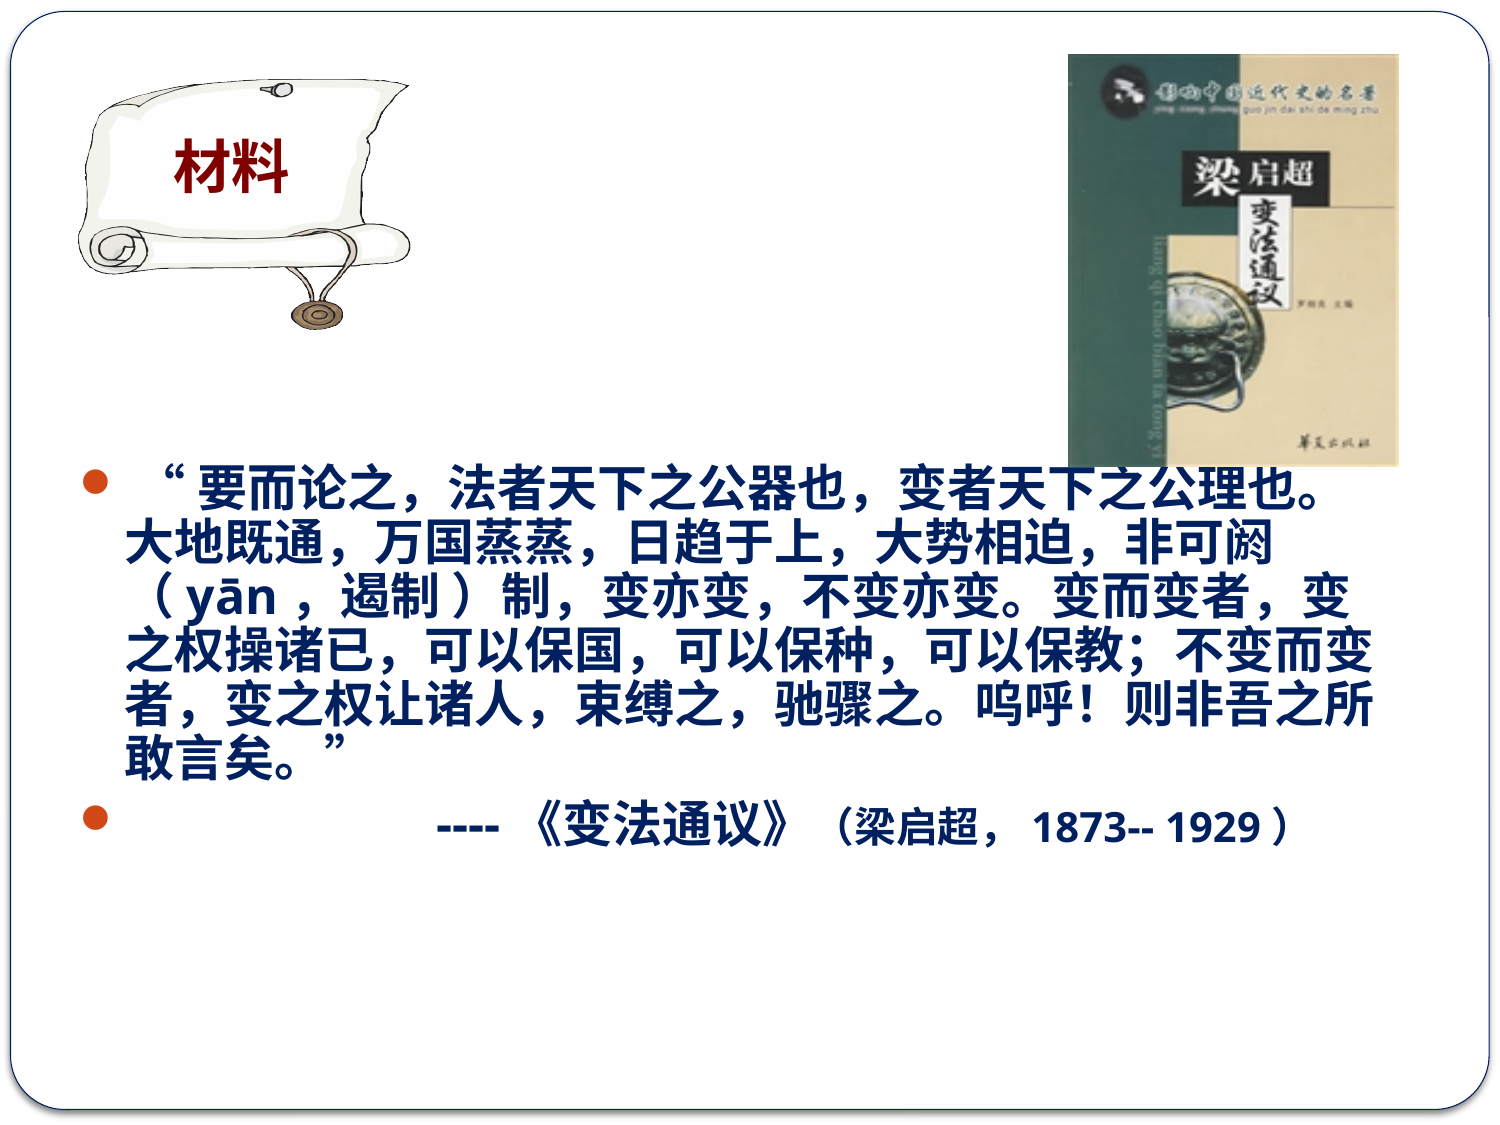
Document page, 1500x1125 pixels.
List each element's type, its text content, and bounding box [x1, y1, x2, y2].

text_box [76, 77, 411, 331]
picture [1068, 54, 1400, 468]
list “要而论之，法者天下之公器也，变者天下之公理也。大地既通，万国蒸蒸，日趋于上，大势相迫，非可阏（yān，遏制 ）制，变亦变，不变亦变。变而变者，变之权操诸已，可以保国，可以保种，可以保教；不变而变者，变之权让诸人，束缚之，驰骤之。呜呼！则非吾之所敢言矣。” ----《变法通议》（梁启超，1873-- 1929） [64, 456, 1412, 882]
